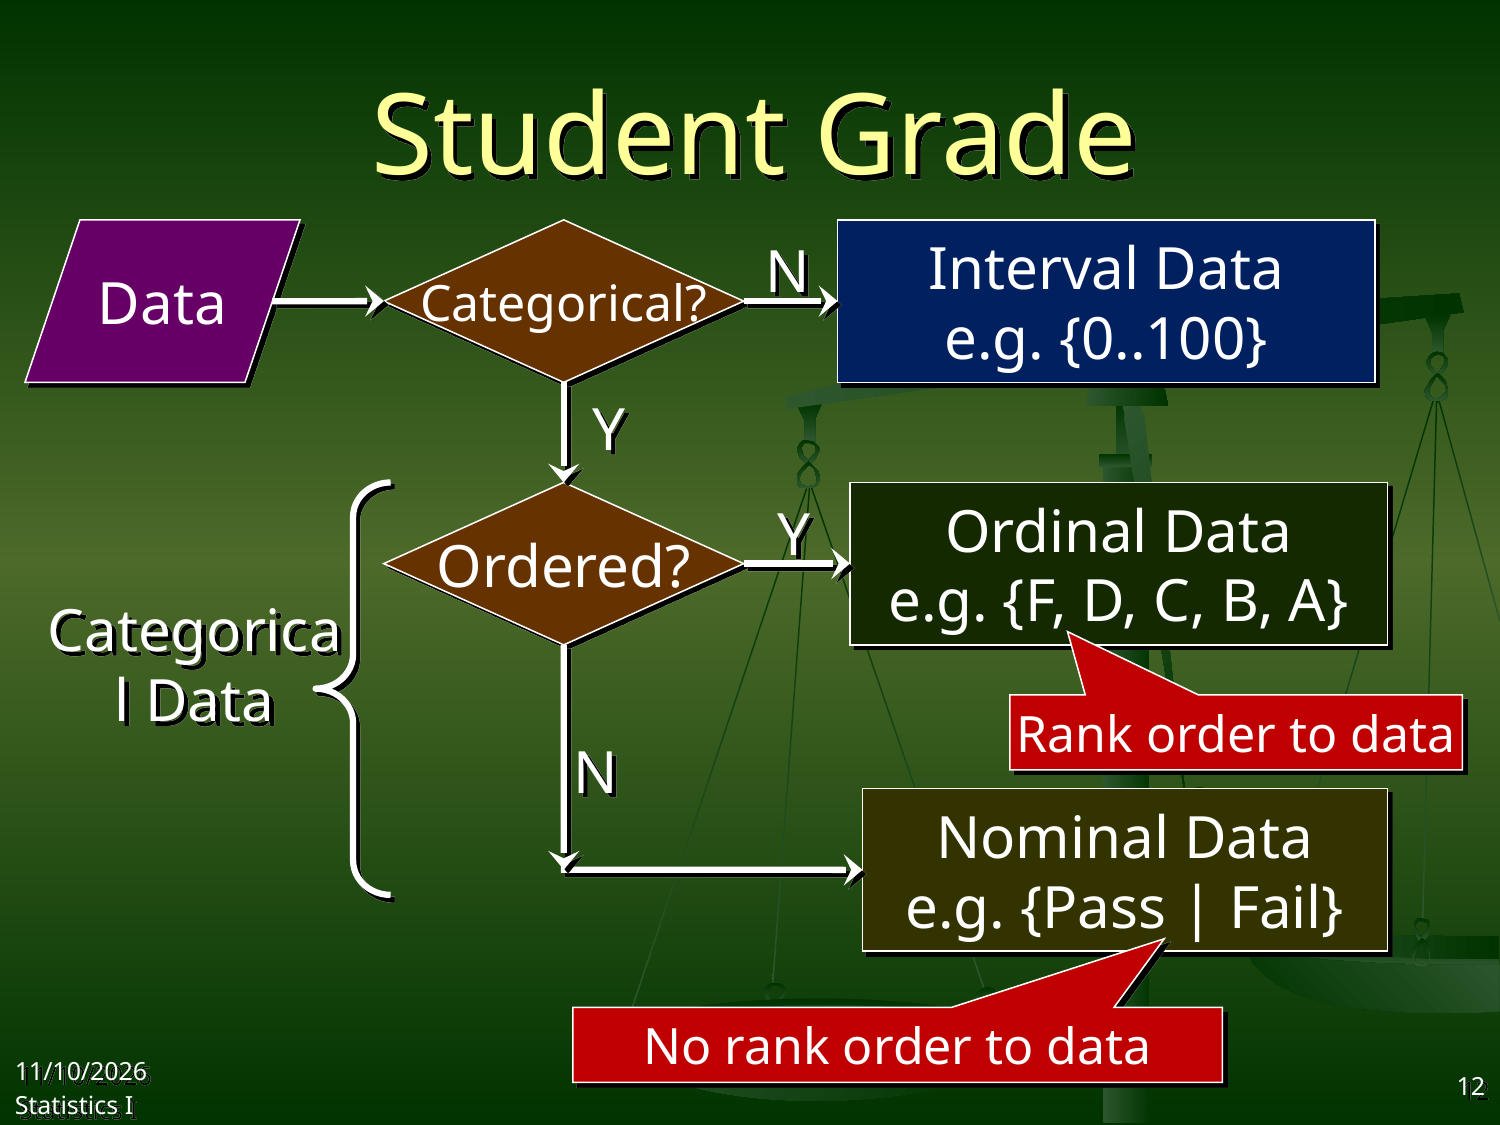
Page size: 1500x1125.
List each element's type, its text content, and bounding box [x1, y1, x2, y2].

text_box Ordered? [395, 483, 738, 644]
text_box Rank order to data [1009, 631, 1463, 770]
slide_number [0, 1049, 351, 1125]
text_box Categorical? [385, 219, 738, 382]
text_box No rank order to data [572, 938, 1223, 1083]
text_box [743, 489, 851, 575]
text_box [560, 644, 631, 870]
text_box Ordinal Data e.g. {F, D, C, B, A} [849, 482, 1388, 645]
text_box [743, 226, 838, 313]
slide_number 12 [1149, 1049, 1500, 1125]
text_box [28, 482, 391, 896]
text_box Interval Data e.g. {0..100} [837, 219, 1375, 383]
text_box Data [24, 219, 301, 383]
text_box Nominal Data e.g. {Pass | Fail} [862, 788, 1388, 952]
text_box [567, 381, 642, 483]
title Student Grade [39, 44, 1470, 216]
